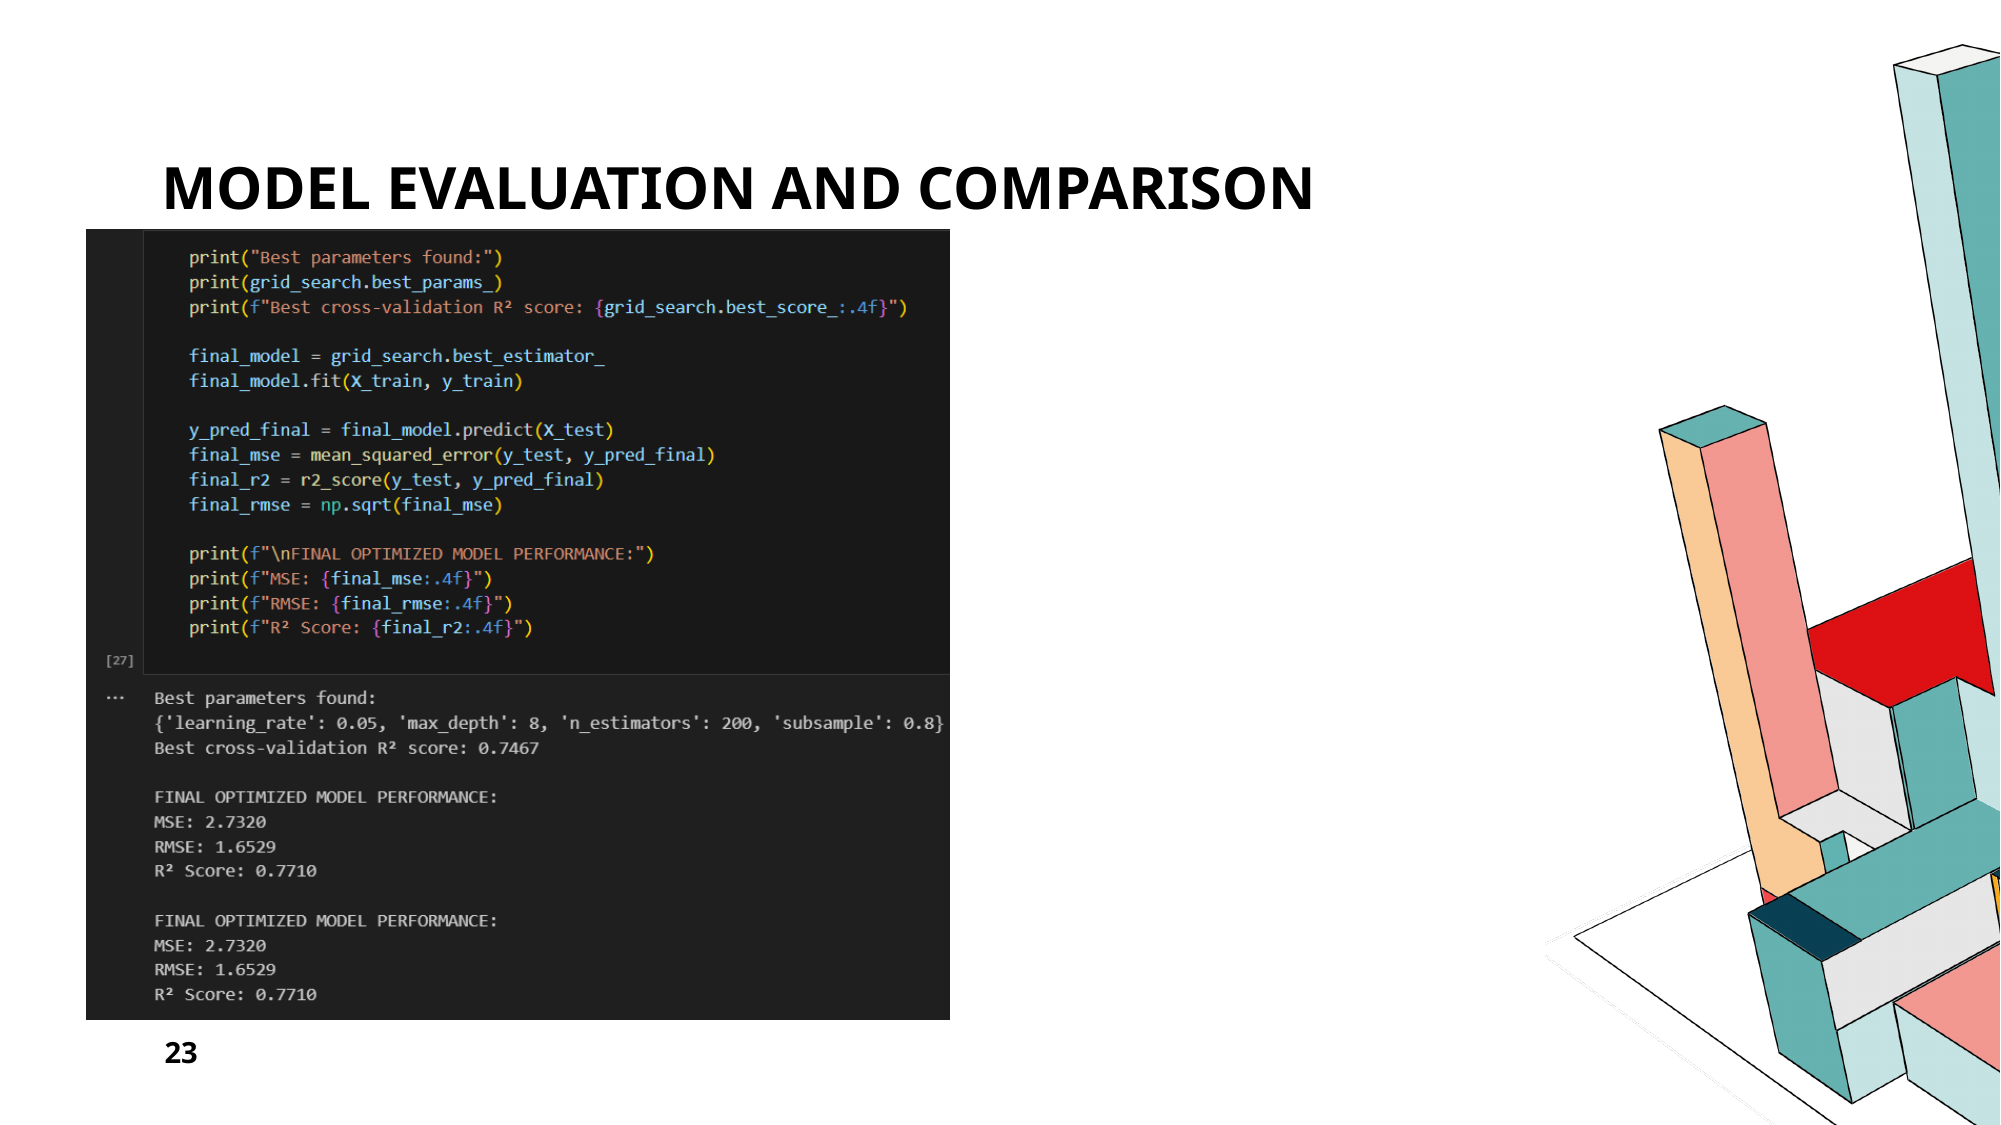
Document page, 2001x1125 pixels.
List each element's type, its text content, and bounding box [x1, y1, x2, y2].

picture [1544, 43, 2000, 1125]
slide_number 23 [149, 1024, 588, 1085]
picture [86, 229, 950, 1020]
title Model evaluation and comparison [146, 11, 1508, 230]
